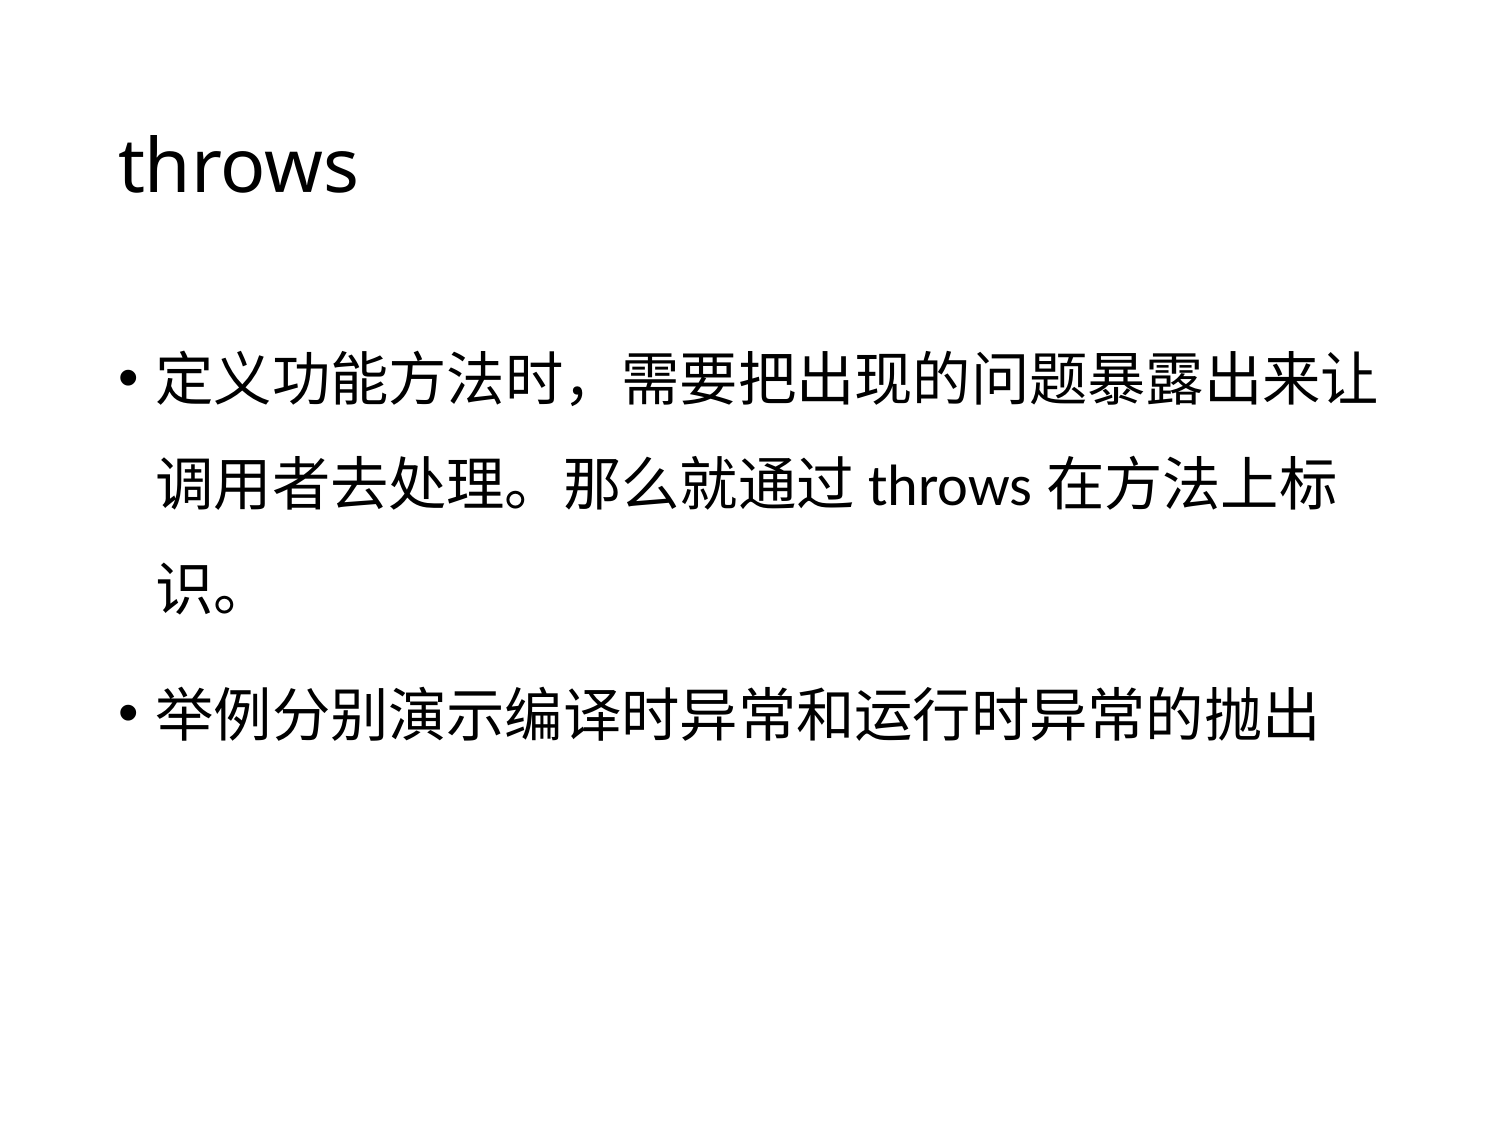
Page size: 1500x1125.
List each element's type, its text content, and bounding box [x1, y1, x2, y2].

list 定义功能方法时，需要把出现的问题暴露出来让调用者去处理。那么就通过throws在方法上标识。 举例分别演示编译时异常和运行时异常的抛出 [103, 299, 1397, 1014]
title throws [103, 59, 1397, 278]
